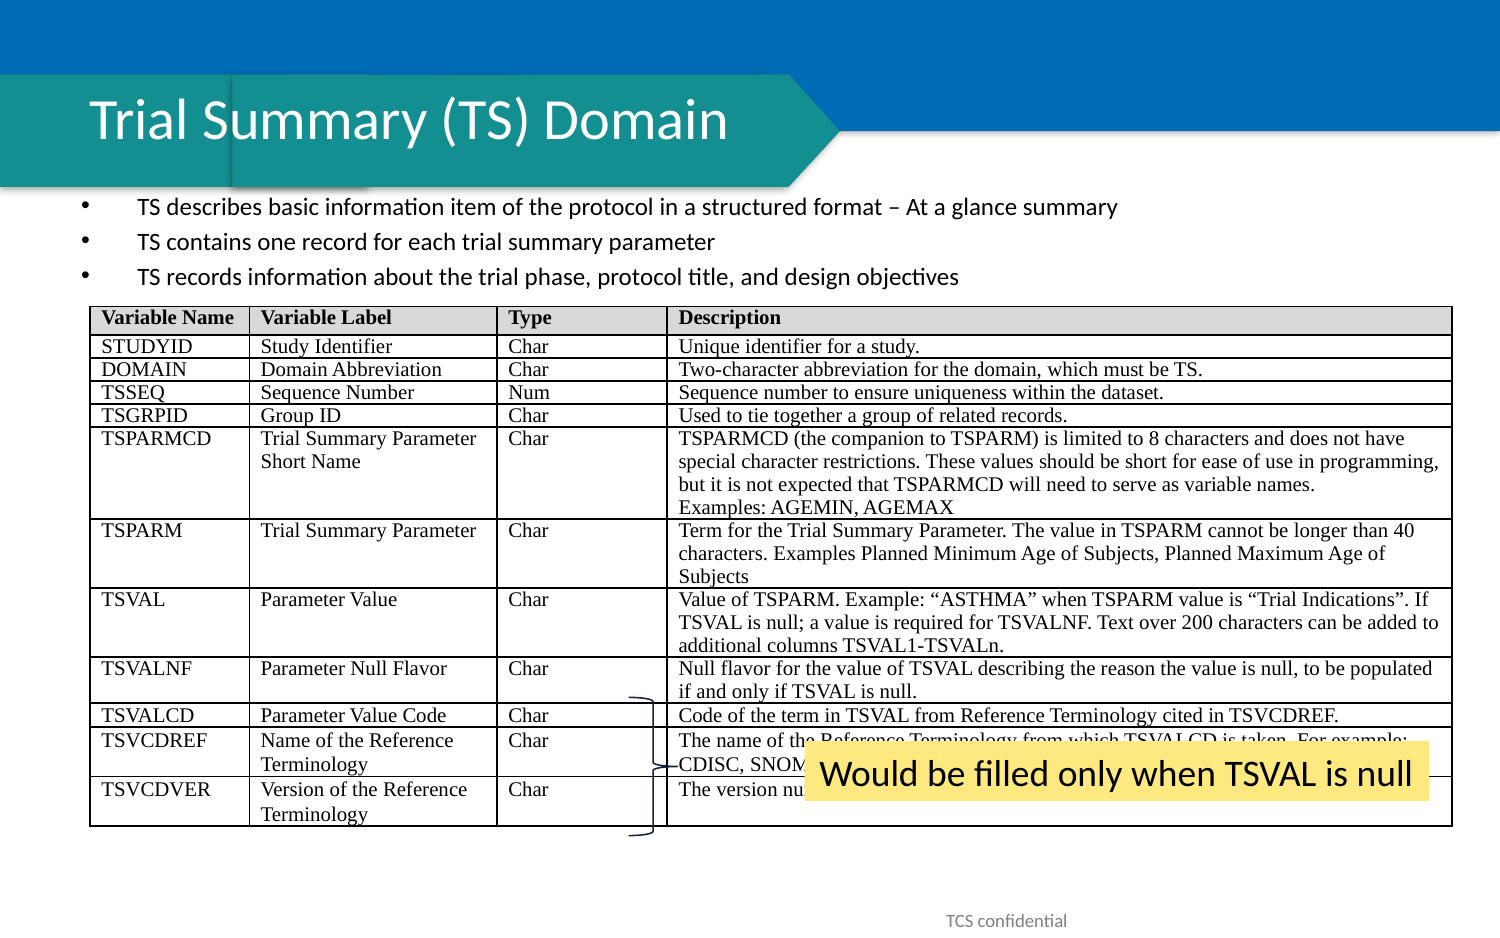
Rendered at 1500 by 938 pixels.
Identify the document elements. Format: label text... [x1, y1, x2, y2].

table_cell Char [498, 589, 666, 656]
table_cell TSPARM [91, 520, 249, 587]
table_cell Char [498, 658, 666, 702]
table_cell DOMAIN [91, 359, 249, 380]
text_box TCS confidential [775, 901, 1238, 933]
list TS describes basic information item of the protocol in a structured format – At a glance summary TS contains one record for each trial summary parameter TS records information about the trial phase, protocol title, and design objectives [66, 183, 1463, 343]
table_cell TSSEQ [91, 382, 249, 403]
table_cell Parameter Value Code [250, 704, 496, 726]
table_cell Value of TSPARM. Example: “ASTHMA” when TSPARM value is “Trial Indications”. If TSVAL is null; a value is required for TSVALNF. Text over 200 characters can be added to additional columns TSVAL1-TSVALn. [668, 589, 1451, 656]
table_cell Parameter Value [250, 589, 496, 656]
table_header Variable Label [250, 307, 496, 334]
table_cell Char [498, 428, 666, 518]
table_cell TSPARMCD (the companion to TSPARM) is limited to 8 characters and does not have special character restrictions. These values should be short for ease of use in programming, but it is not expected that TSPARMCD will need to serve as variable names. Examples: AGEMIN, AGEMAX [668, 428, 1451, 518]
table_cell Term for the Trial Summary Parameter. The value in TSPARM cannot be longer than 40 characters. Examples Planned Minimum Age of Subjects, Planned Maximum Age of Subjects [668, 520, 1451, 587]
table_cell Version of the Reference Terminology [250, 777, 496, 825]
table_cell Char [654, 728, 666, 765]
table_cell Trial Summary Parameter [250, 520, 496, 587]
table_cell Parameter Null Flavor [250, 658, 496, 702]
table_cell Char [498, 728, 628, 776]
table_cell Char [498, 405, 666, 426]
table_cell Used to tie together a group of related records. [668, 405, 1451, 426]
table_cell Unique identifier for a study. [668, 336, 1451, 357]
table_cell Trial Summary Parameter Short Name [250, 428, 496, 518]
table_cell Num [498, 382, 666, 403]
table_cell Code of the term in TSVAL from Reference Terminology cited in TSVCDREF. [668, 704, 1451, 726]
table_header Type [498, 307, 666, 334]
table_cell Sequence number to ensure uniqueness within the dataset. [668, 382, 1451, 403]
table_cell Char [654, 704, 666, 726]
table_cell STUDYID [91, 336, 249, 357]
table_cell The version number of the Reference Terminology cited in TSVCDREF, if applicable. [668, 777, 1451, 825]
table_cell The name of the Reference Terminology from which TSVALCD is taken. For example; CDISC, SNOMED, ISO 8601. [668, 728, 1451, 776]
table_cell Char [654, 777, 666, 825]
table_cell Study Identifier [250, 336, 496, 357]
table_cell Null flavor for the value of TSVAL describing the reason the value is null, to be populated if and only if TSVAL is null. [668, 658, 1451, 702]
title Trial Summary (TS) Domain [54, 73, 765, 162]
table_cell Char [498, 336, 666, 357]
table_cell Sequence Number [250, 382, 496, 403]
table_cell TSVCDREF [91, 728, 249, 776]
table_cell Name of the Reference Terminology [250, 728, 496, 776]
table_cell Two-character abbreviation for the domain, which must be TS. [668, 359, 1451, 380]
table_cell TSVALNF [91, 658, 249, 702]
table_cell Char [498, 359, 666, 380]
table_cell Char [498, 704, 628, 726]
text_box [628, 696, 679, 837]
table_cell TSVAL [91, 589, 249, 656]
table_cell Char [654, 768, 666, 776]
table_cell TSGRPID [91, 405, 249, 426]
table_header Description [668, 307, 1451, 334]
table_cell Domain Abbreviation [250, 359, 496, 380]
text_box Would be filled only when TSVAL is null [804, 741, 1429, 801]
table_cell Group ID [250, 405, 496, 426]
table_cell TSPARMCD [91, 428, 249, 518]
table_cell TSVCDVER [91, 777, 249, 825]
table_cell TSVALCD [91, 704, 249, 726]
table_cell Char [498, 520, 666, 587]
table_header Variable Name [91, 307, 249, 334]
table_cell Char [498, 777, 628, 825]
